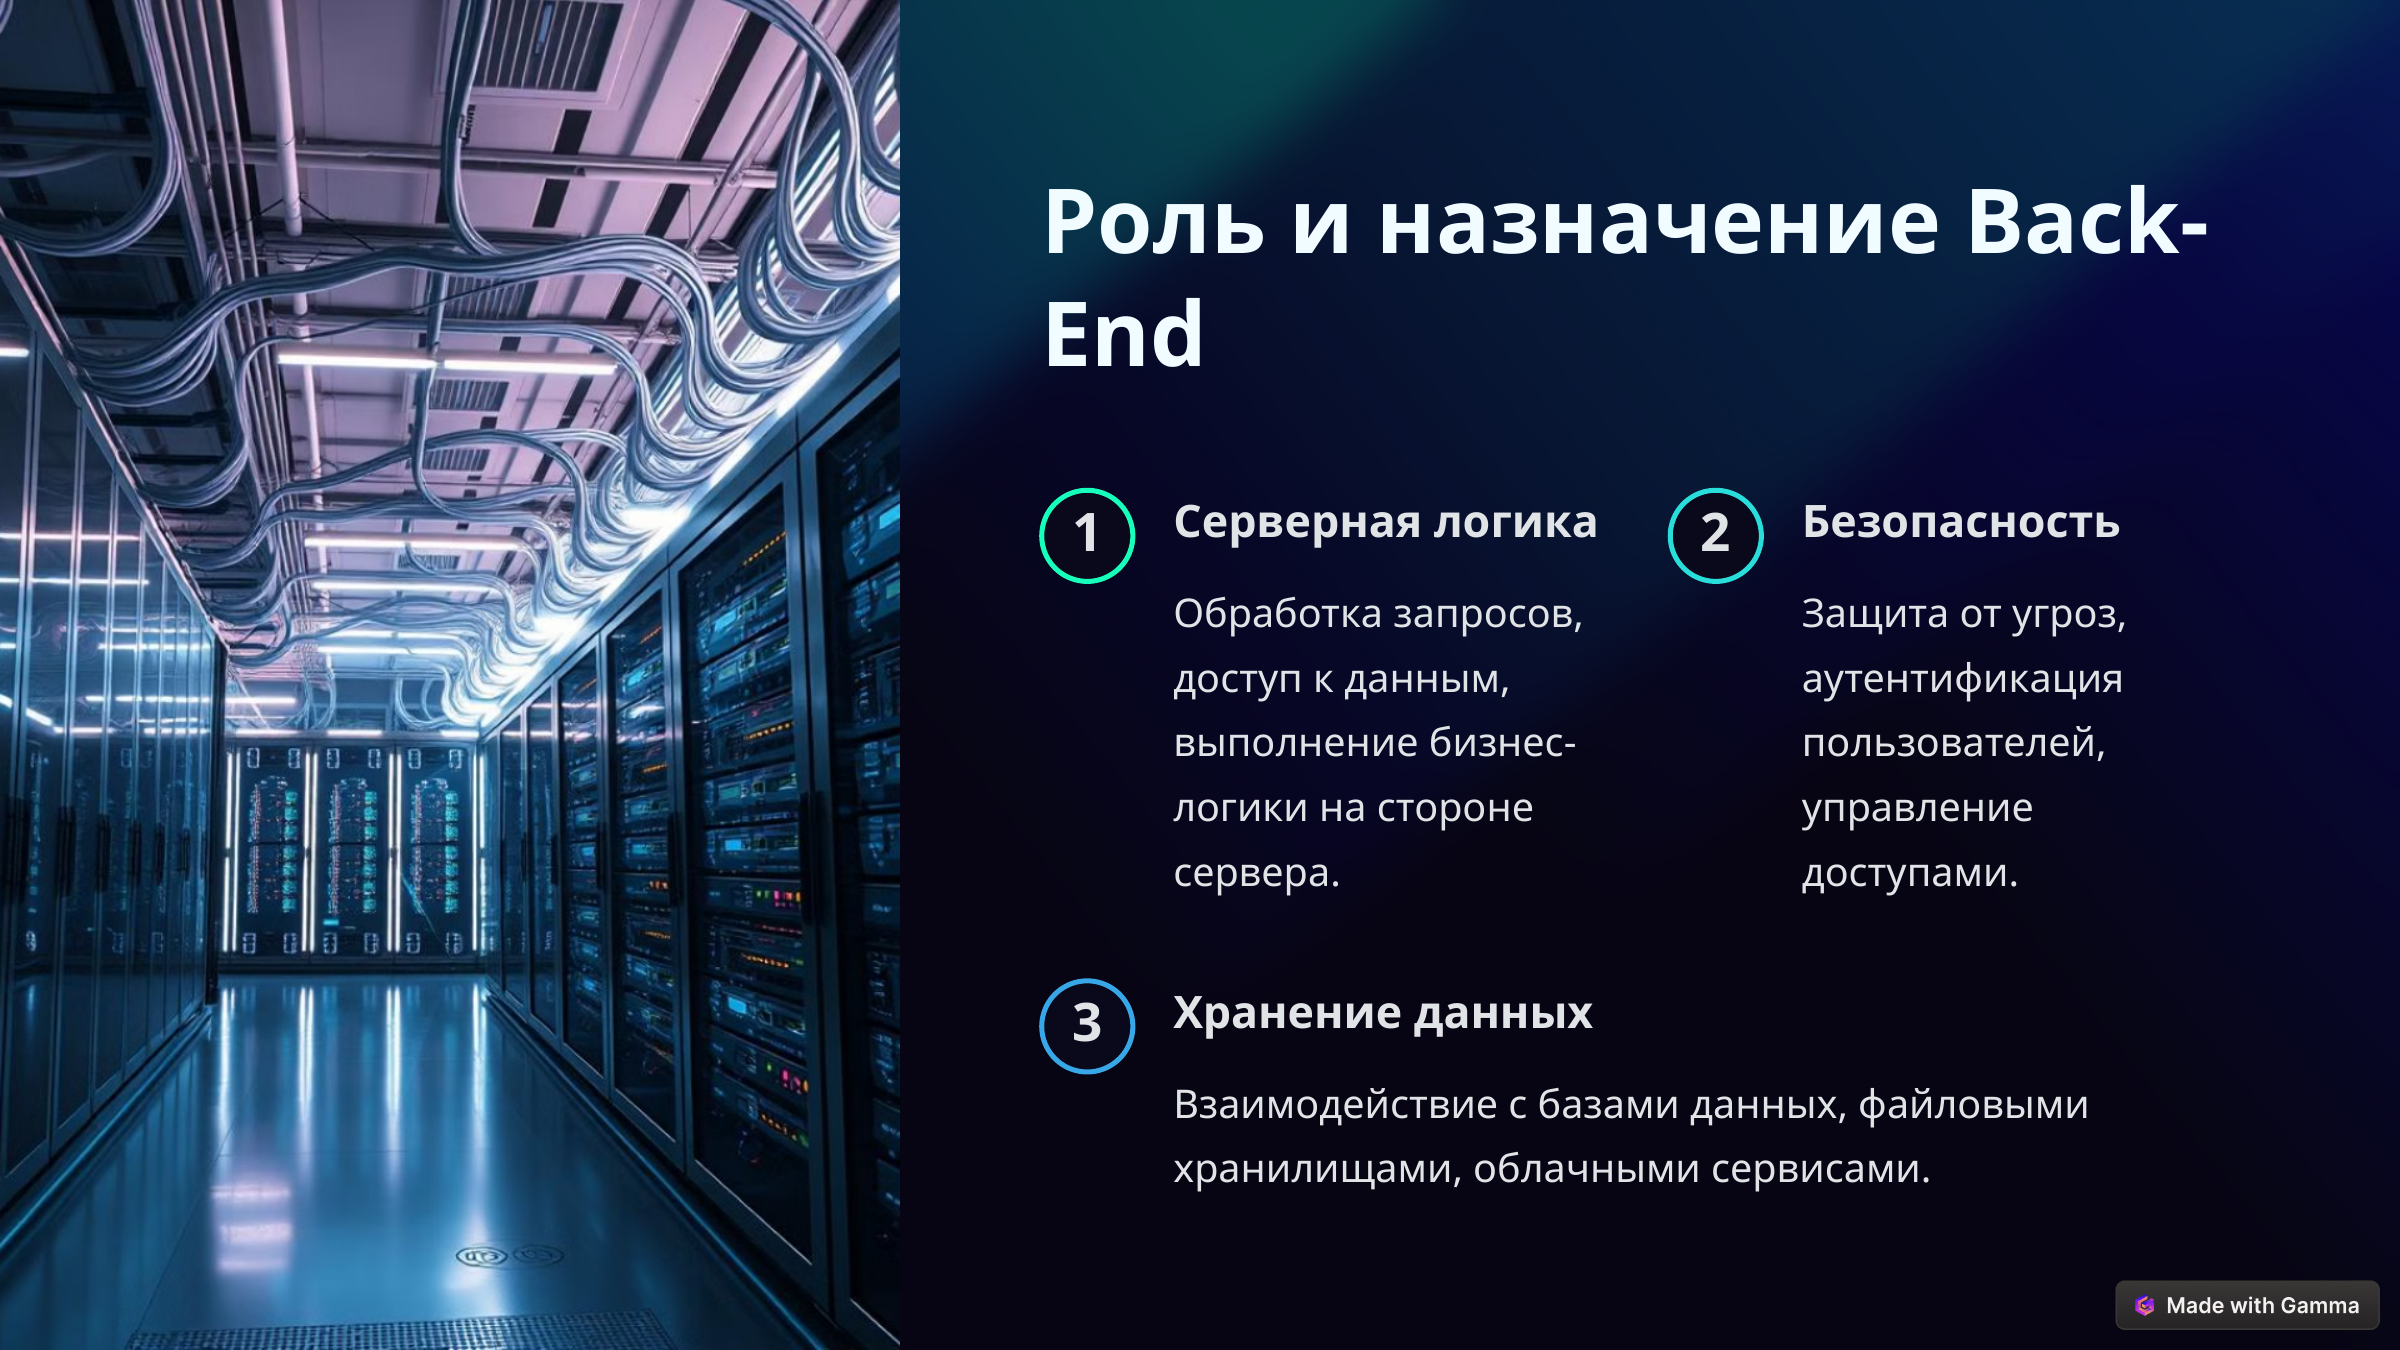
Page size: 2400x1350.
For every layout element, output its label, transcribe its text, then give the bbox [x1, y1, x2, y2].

text_box Роль и назначение Back-End [1041, 158, 2259, 384]
picture [2106, 1271, 2389, 1339]
text_box Обработка запросов, доступ к данным, выполнение бизнес-логики на стороне сервера. [1173, 570, 1630, 895]
text_box [1041, 490, 1133, 582]
text_box [1041, 980, 1133, 1072]
text_box 1 [1075, 508, 1099, 563]
text_box Безопасность [1801, 490, 2252, 547]
text_box Взаимодействие с базами данных, файловыми хранилищами, облачными сервисами. [1173, 1061, 2259, 1191]
text_box [1670, 490, 1762, 582]
text_box 2 [1700, 508, 1731, 563]
text_box 3 [1071, 999, 1104, 1054]
text_box Защита от угроз, аутентификация пользователей, управление доступами. [1801, 570, 2259, 895]
text_box Хранение данных [1173, 980, 1624, 1038]
text_box Серверная логика [1173, 490, 1624, 547]
picture [0, 0, 900, 1350]
